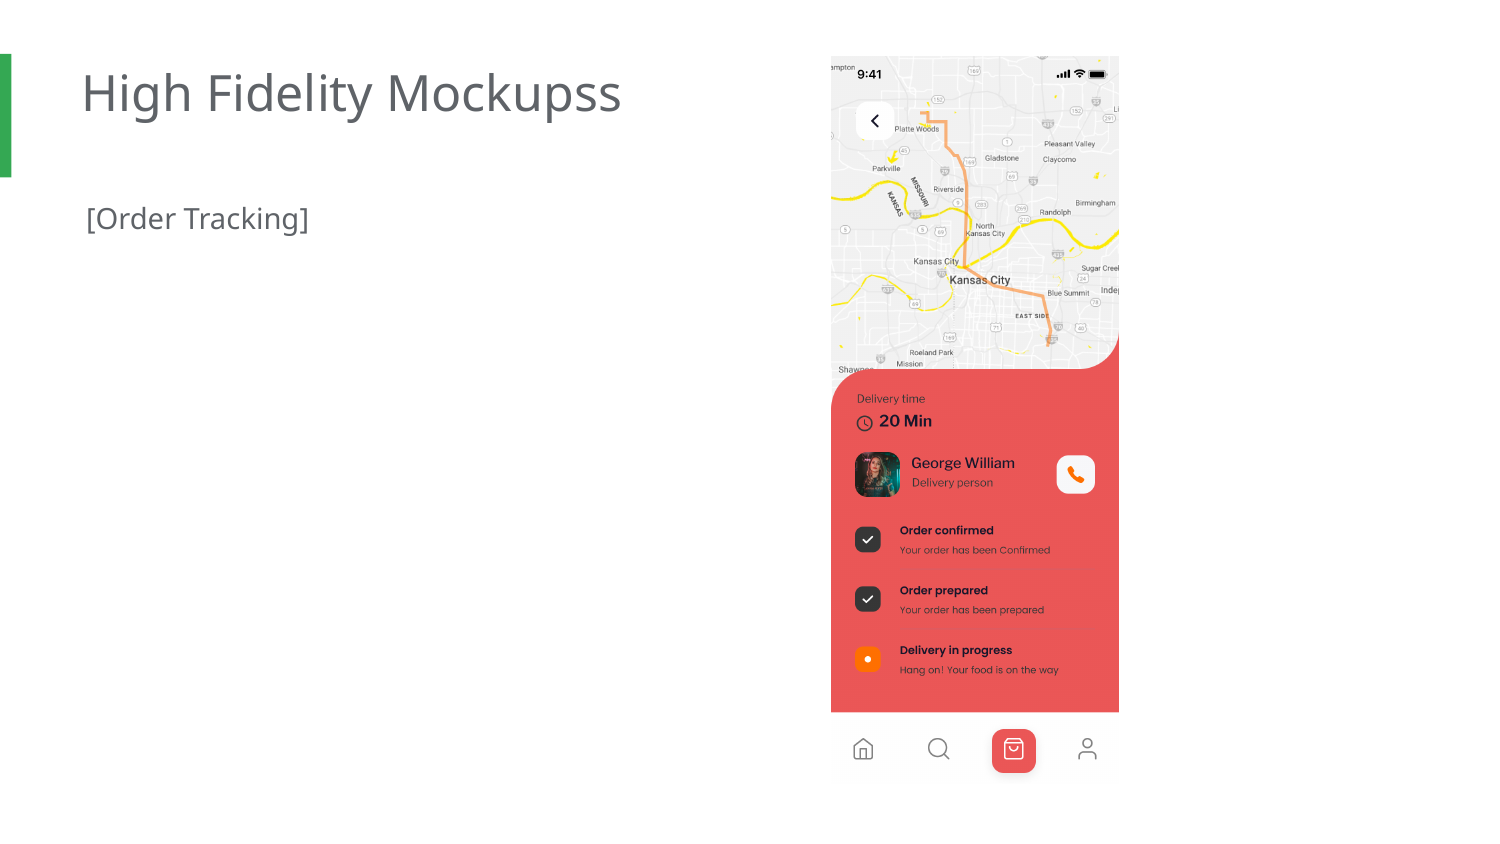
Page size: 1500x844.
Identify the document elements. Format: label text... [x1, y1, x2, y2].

text_box [Order Tracking] [85, 167, 484, 303]
text_box High Fidelity Mockupss [81, 46, 1230, 137]
picture [831, 55, 1120, 784]
